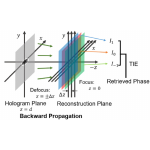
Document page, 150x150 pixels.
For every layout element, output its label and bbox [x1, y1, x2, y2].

picture [0, 30, 150, 120]
